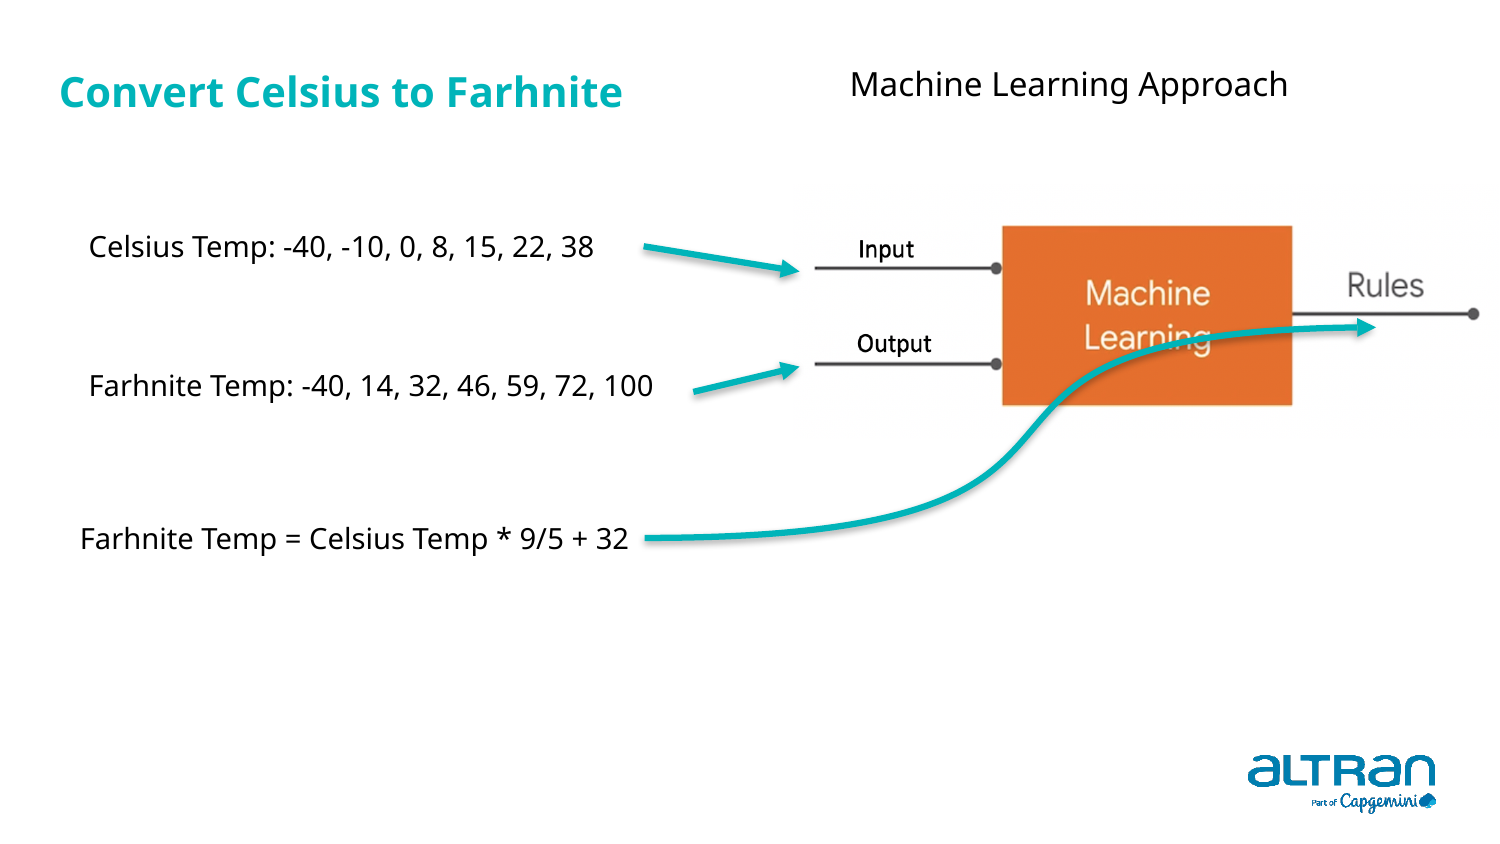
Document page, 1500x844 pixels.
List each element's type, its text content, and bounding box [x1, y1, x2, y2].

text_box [679, 327, 1377, 539]
text_box Convert Celsius to Farhnite [58, 71, 1442, 126]
text_box Farhnite Temp: -40, 14, 32, 46, 59, 72, 100 [73, 359, 669, 410]
picture [1238, 735, 1447, 824]
text_box Farhnite Temp = Celsius Temp * 9/5 + 32 [65, 513, 645, 563]
text_box Celsius Temp: -40, -10, 0, 8, 15, 22, 38 [73, 220, 610, 271]
text_box Machine Learning Approach [834, 55, 1305, 111]
picture [793, 177, 1500, 446]
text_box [643, 246, 800, 272]
